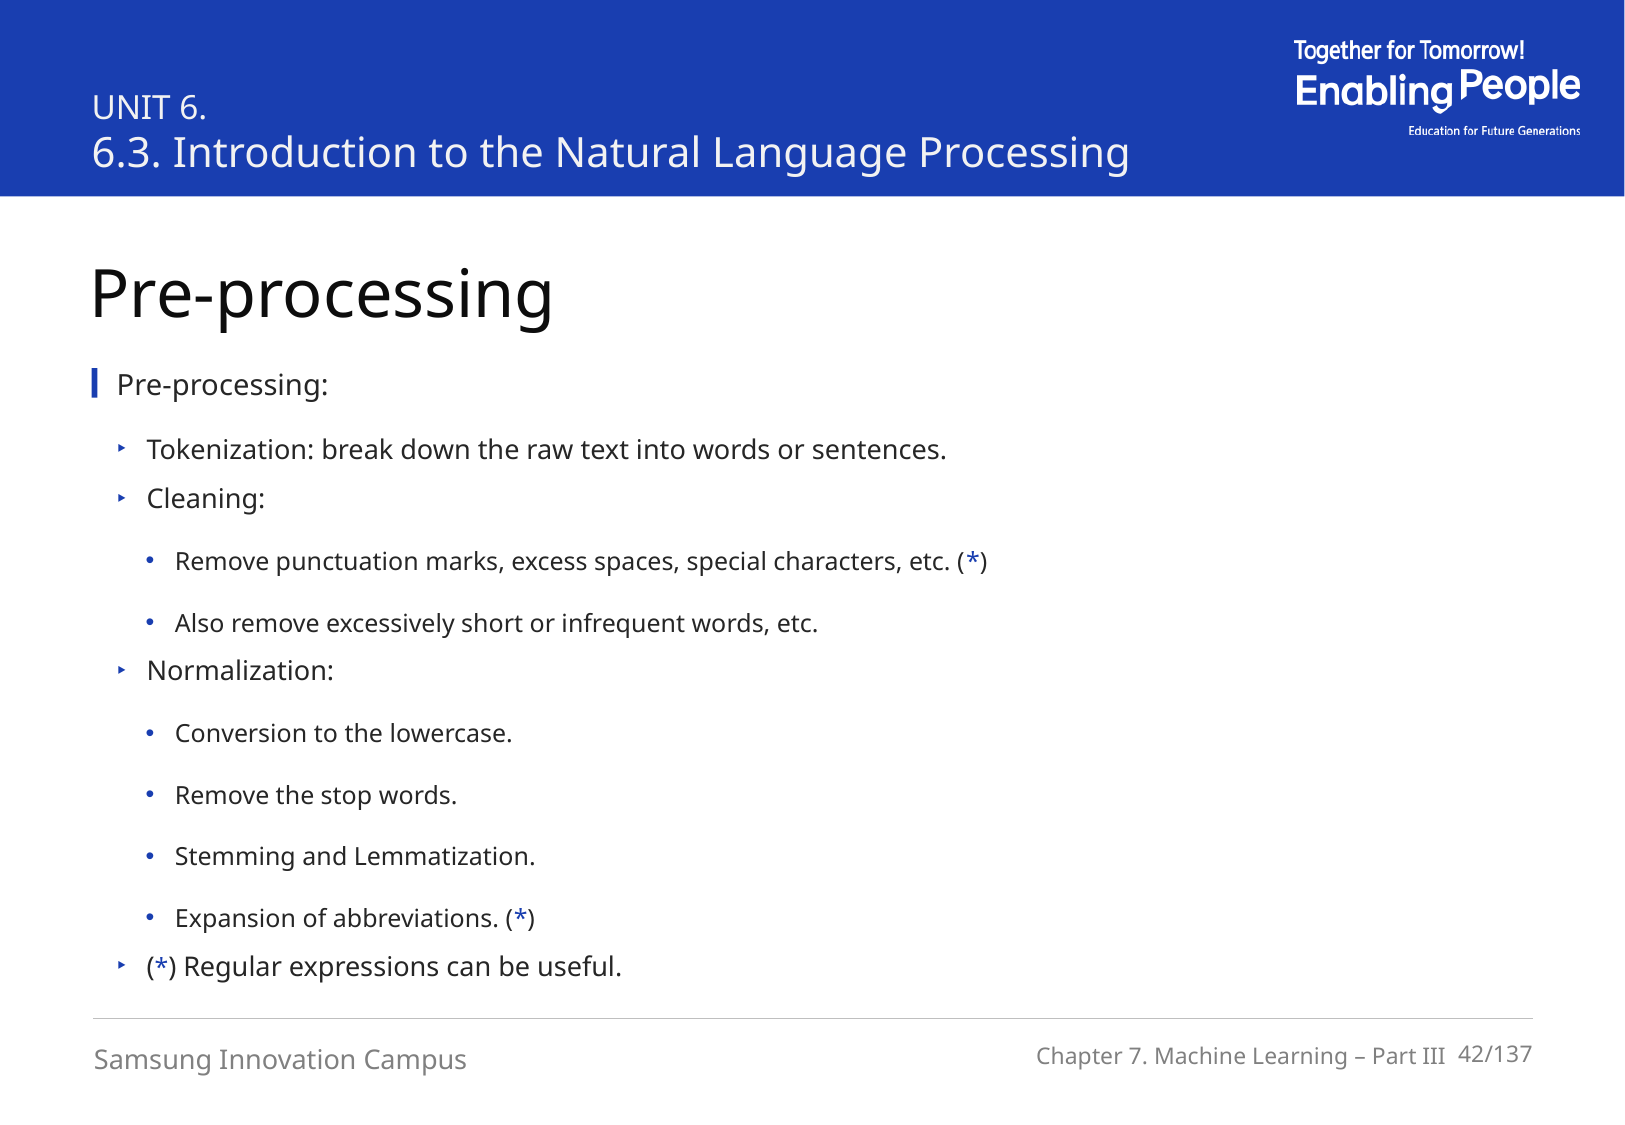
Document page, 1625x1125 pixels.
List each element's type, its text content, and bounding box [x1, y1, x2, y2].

picture [1294, 40, 1580, 135]
text_box Pre-processing [89, 250, 1534, 332]
text_box Tokenization: break down the raw text into words or sentences. Cleaning: Remove punctuation marks, excess spaces, special characters, etc. (*) Also remove excessively short or infrequent words, etc. Normalization: Conversion to the lowercase. Remove the stop words. Stemming and Lemmatization. Expansion of abbreviations. (*) (*) Regular expressions can be useful. [116, 419, 1534, 994]
text_box UNIT 6. 6.3. Introduction to the Natural Language Processing [91, 85, 1510, 177]
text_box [91, 366, 1533, 402]
